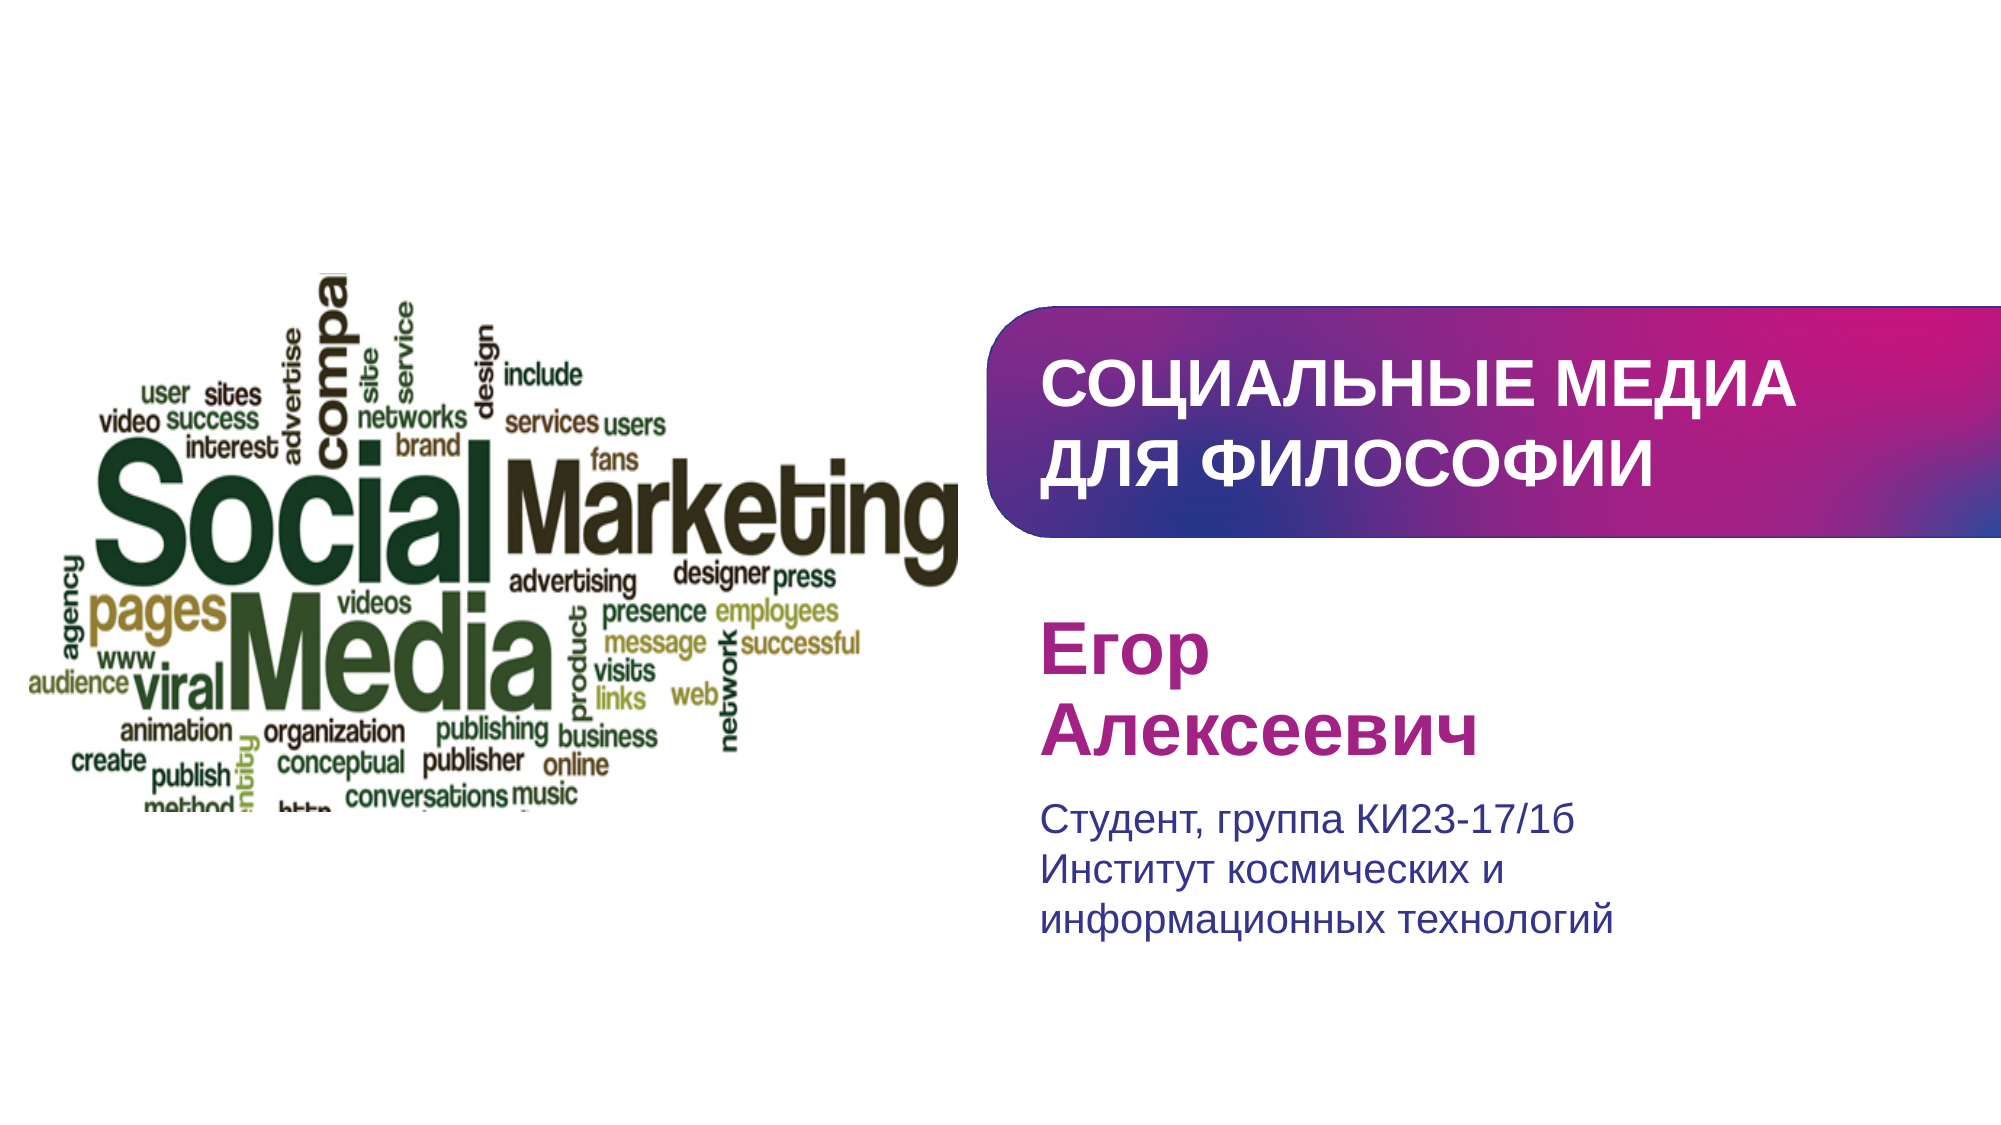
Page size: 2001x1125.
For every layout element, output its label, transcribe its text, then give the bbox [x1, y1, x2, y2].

picture [29, 272, 959, 812]
text_box Егор Алексеевич Студент, группа КИ23-17/1б Институт космических и информационных технологий [1020, 600, 1870, 1074]
picture [986, 306, 2001, 538]
